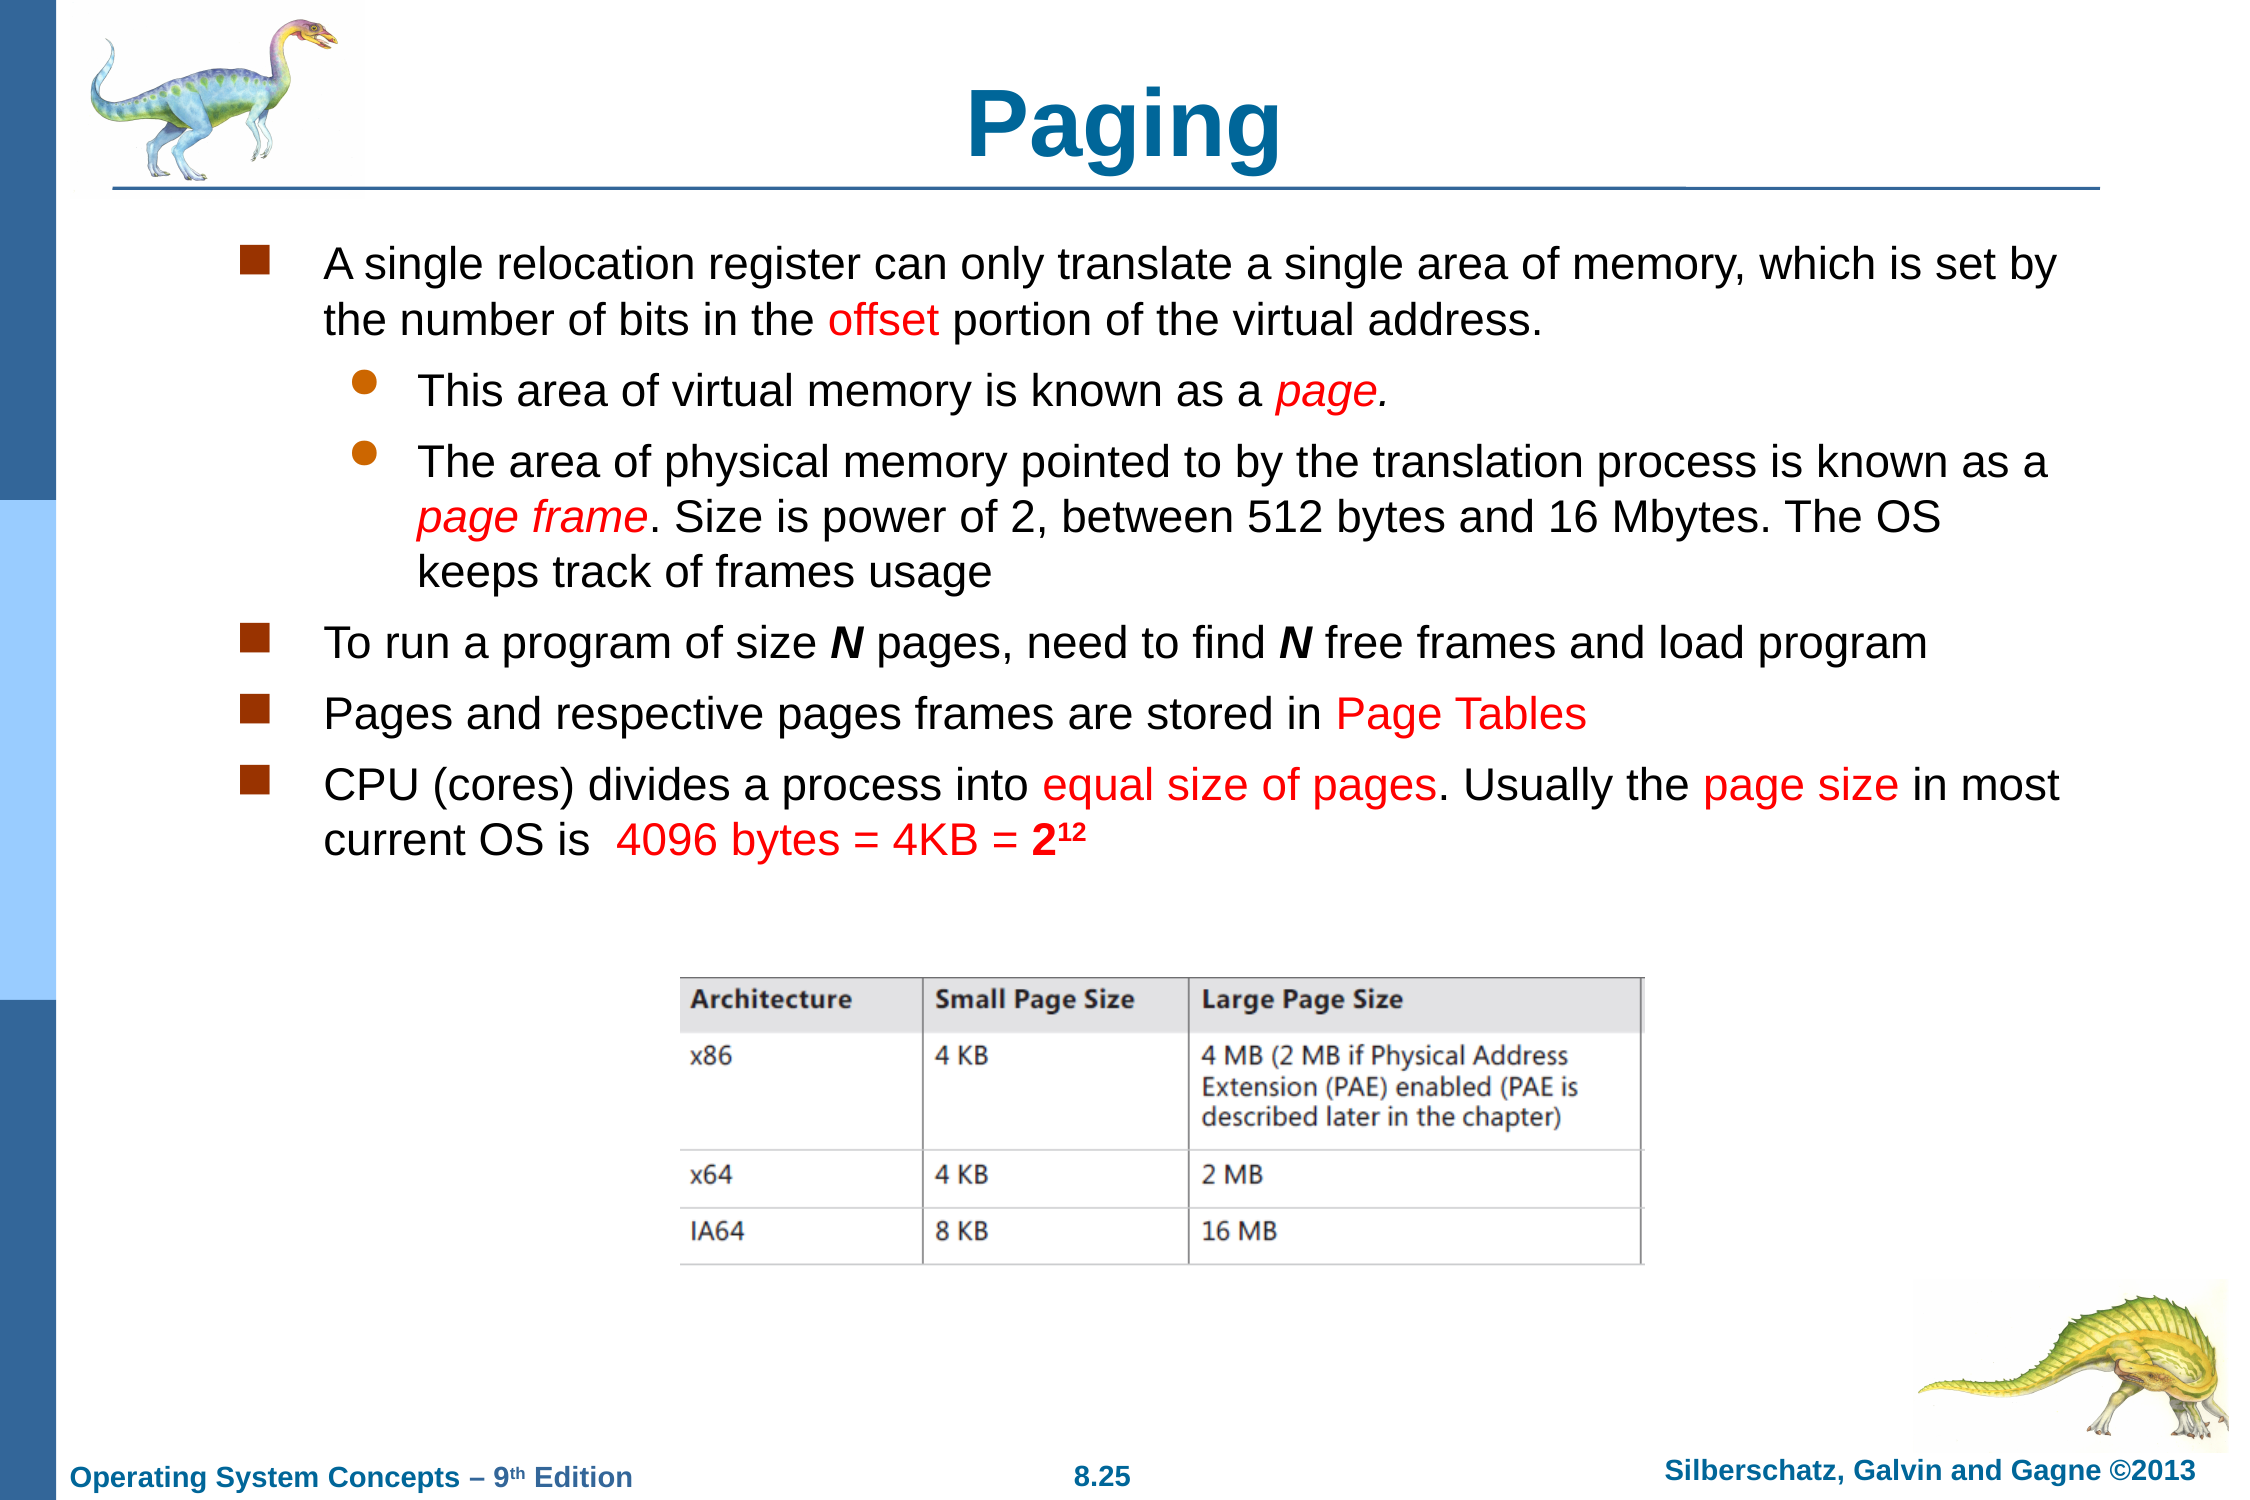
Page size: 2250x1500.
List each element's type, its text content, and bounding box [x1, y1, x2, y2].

title Paging [112, 60, 2138, 187]
picture [680, 976, 1646, 1267]
list A single relocation register can only translate a single area of memory, which is set by the number of bits in the offset portion of the virtual address. This area of virtual memory is known as a page. The area of physical memory pointed to by the translation process is known as a page frame. Size is power of 2, between 512 bytes and 16 Mbytes. The OS keeps track of frames usage To run a program of size N pages, need to find N free frames and load program Pages and respective pages frames are stored in Page Tables CPU (cores) divides a process into equal size of pages. Usually the page size in most current OS is 4096 bytes = 4KB = 212 [221, 223, 2093, 1267]
picture [70, 0, 365, 199]
picture [1913, 1279, 2229, 1453]
